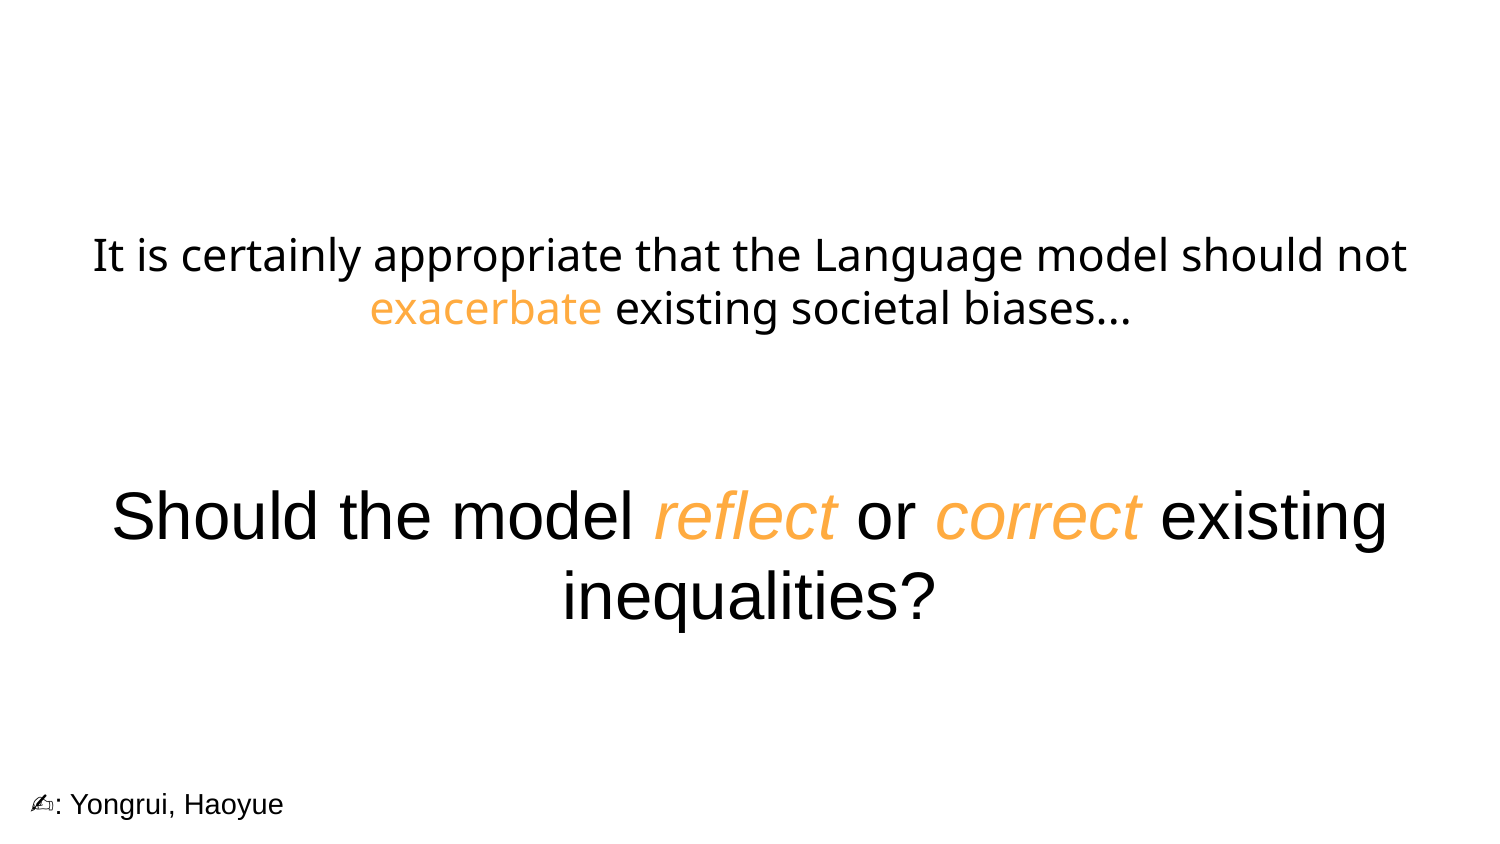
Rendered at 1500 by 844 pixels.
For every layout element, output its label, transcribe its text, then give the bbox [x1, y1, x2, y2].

title It is certainly appropriate that the Language model should not exacerbate existing societal biases... [51, 211, 1450, 350]
text_box Should the model reflect or correct existing inequalities? [50, 466, 1450, 639]
text_box ✍️: Yongrui, Haoyue [15, 770, 533, 844]
